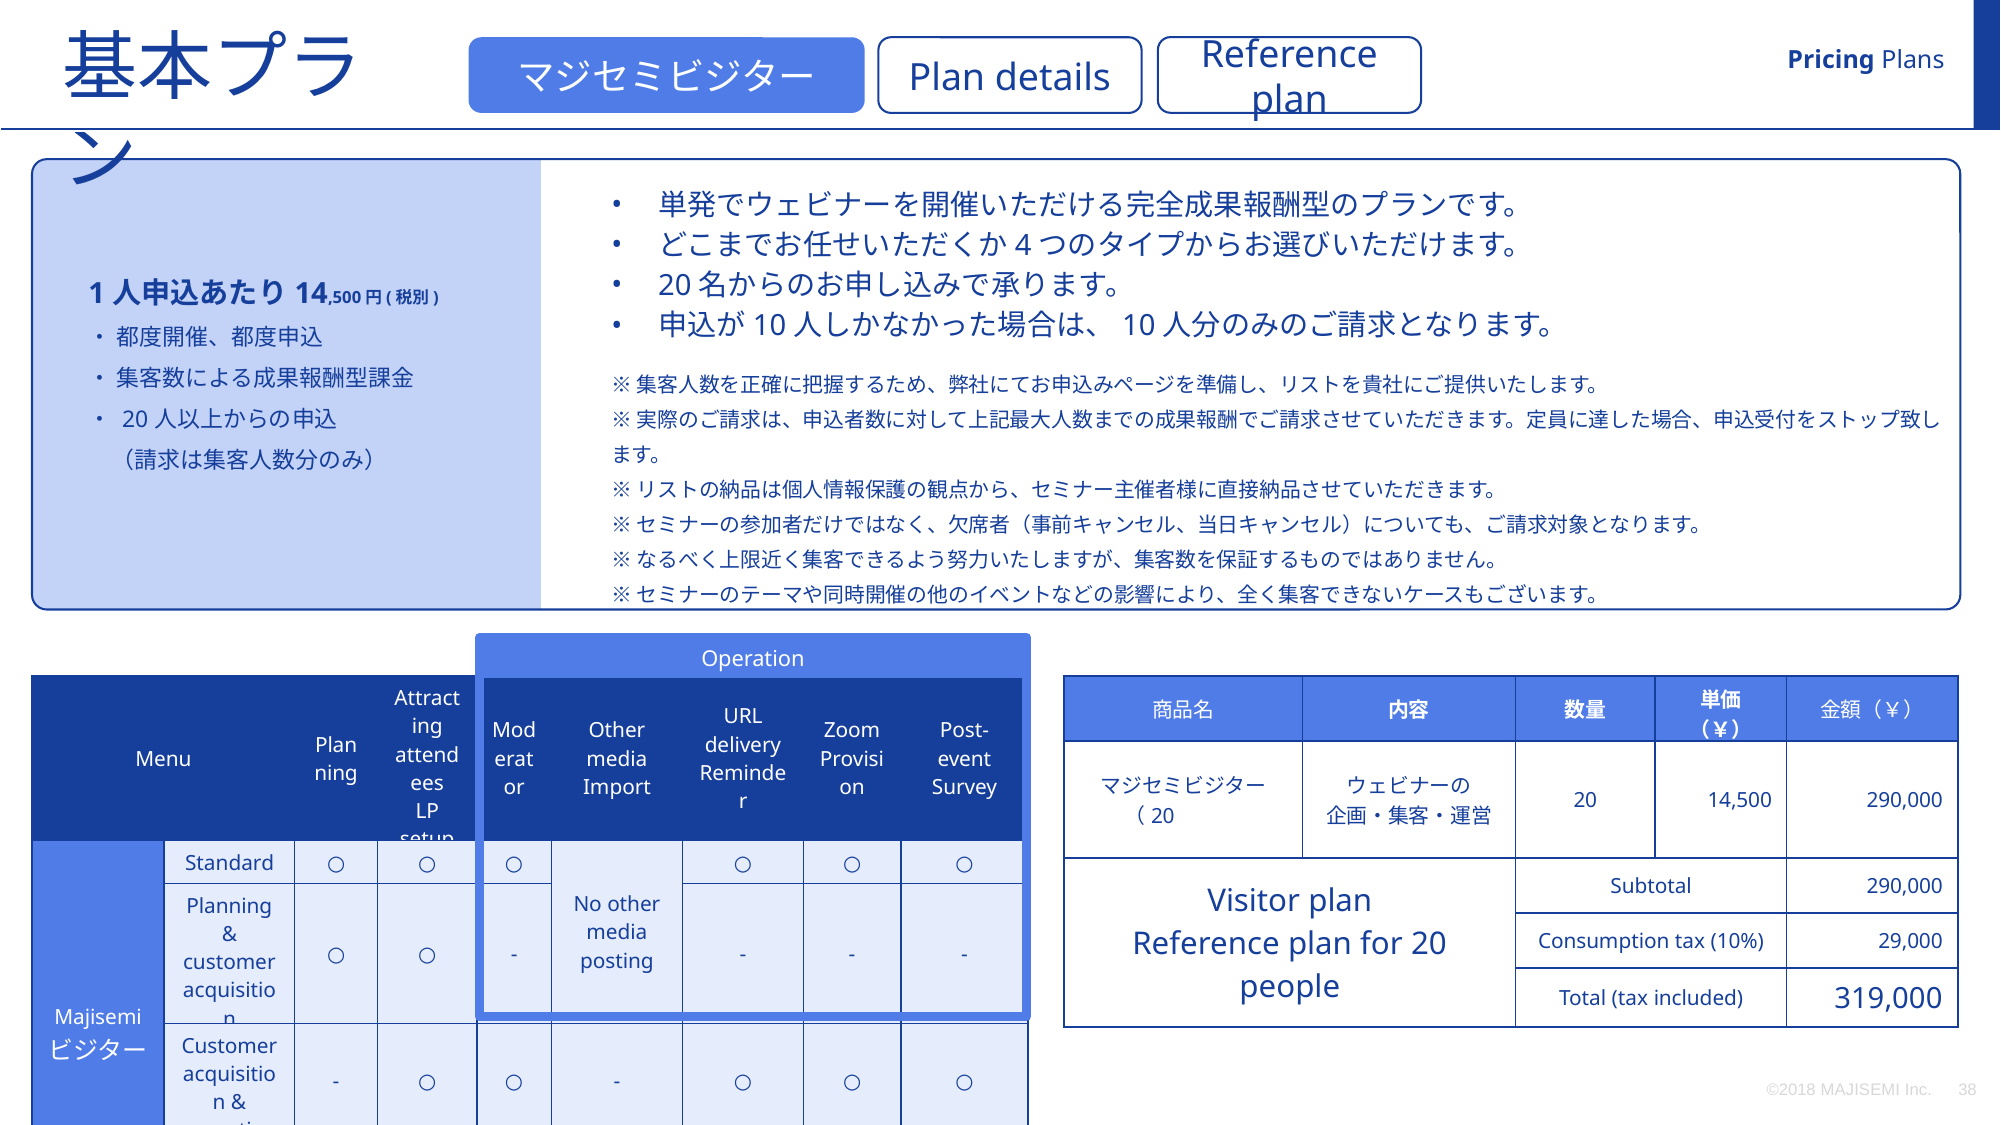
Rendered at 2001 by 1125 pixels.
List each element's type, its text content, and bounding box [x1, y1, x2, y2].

table_cell Visitor plan Reference plan for 20 people [1065, 859, 1515, 1026]
table_header 商品名 [1065, 677, 1302, 740]
text_box Plan details [878, 37, 1142, 113]
table_cell 319,000 [1787, 969, 1957, 1026]
table_cell ○ [378, 841, 476, 883]
table_header 数量 [1516, 677, 1654, 740]
table_cell 29,000 [1787, 914, 1957, 967]
table_cell Consumption tax (10%) [1516, 914, 1786, 967]
table_cell 14,500 [1656, 742, 1786, 857]
text_box ©2018 MAJISEMI Inc. [1667, 1058, 1928, 1119]
table_cell - [804, 1017, 900, 1023]
table_cell No other media posting [552, 1017, 682, 1023]
table_cell - [552, 1024, 682, 1125]
text_box Pricing Plans [1681, 36, 1960, 82]
table_cell ○ [683, 1024, 803, 1125]
table_header Planning [295, 676, 377, 840]
text_box 基本プラン [47, 1, 444, 128]
table_cell ○ [902, 1024, 1027, 1125]
table_cell ○ [378, 1024, 476, 1125]
table_cell Planning & customer acquisition [165, 884, 294, 1023]
text_box Operation [479, 676, 1027, 1017]
table_cell ○ [804, 1024, 900, 1125]
text_box [32, 159, 1961, 610]
table_header Attracting attendees LP setup [378, 676, 476, 840]
table_cell ○ [295, 841, 377, 883]
table_header 内容 [1303, 677, 1515, 740]
table_cell ウェビナーの 企画・集客・運営 [1303, 742, 1515, 857]
table_cell マジセミビジター （20名）） [1065, 742, 1302, 857]
table_cell Customer acquisition & operation [165, 1024, 294, 1125]
table_cell ○ [378, 884, 476, 1023]
text_box 1人申込あたり14,500円(税別) ・ 都度開催、都度申込 ・ 集客数による成果報酬型課金 ・ 20人以上からの申込 （請求は集客人数分のみ） [73, 248, 500, 481]
table_cell - [295, 1024, 377, 1125]
table_header 金額（￥） [1787, 677, 1957, 740]
table_cell ○ [478, 1024, 551, 1125]
text_box ※集客人数を正確に把握するため、弊社にてお申込みページを準備し、リストを貴社にご提供いたします。 ※実際のご請求は、申込者数に対して上記最大人数までの成果報酬でご請求させていただきます。定員に達した場合、申込受付をストップ致します。 ※リストの納品は個人情報保護の観点から、セミナー主催者様に直接納品させていただきます。 ※セミナーの参加者だけではなく、欠席者（事前キャンセル、当日キャンセル）についても、ご請求対象となります。 ※なるべく上限近く集客できるよう努力いたしますが、集客数を保証するものではありません。 ※セミナーのテーマや同時開催の他のイベントなどの影響により、全く集客できないケースもございます。 [596, 354, 1958, 595]
table_cell 20 [1516, 742, 1654, 857]
table_cell Majisemi ビジター [33, 841, 163, 1125]
table_cell 290,000 [1787, 742, 1957, 857]
text_box 単発でウェビナーを開催いただける完全成果報酬型のプランです。 どこまでお任せいただくか4つのタイプからお選びいただけます。 20名からのお申し込みで承ります。 申込が10人しかなかった場合は、10人分のみのご請求となります。 [596, 173, 1883, 355]
text_box Operation [479, 637, 1027, 676]
table_header 単価（￥） [1656, 677, 1786, 740]
text_box Reference plan [1157, 37, 1422, 113]
table_cell - [902, 1017, 1027, 1023]
table_cell 290,000 [1787, 859, 1957, 912]
table_cell - [478, 884, 551, 1023]
table_header Menu [33, 676, 294, 840]
text_box 基本プラン [47, 143, 444, 207]
table_cell - [683, 1017, 803, 1023]
table_cell Standard [165, 841, 294, 883]
table_cell Total (tax included) [1516, 969, 1786, 1026]
table_cell ○ [295, 884, 377, 1023]
text_box [1973, 0, 2000, 128]
text_box マジセミビジター [468, 37, 865, 113]
slide_number ‹#› [1928, 1058, 1992, 1119]
table_cell Subtotal [1516, 859, 1786, 912]
